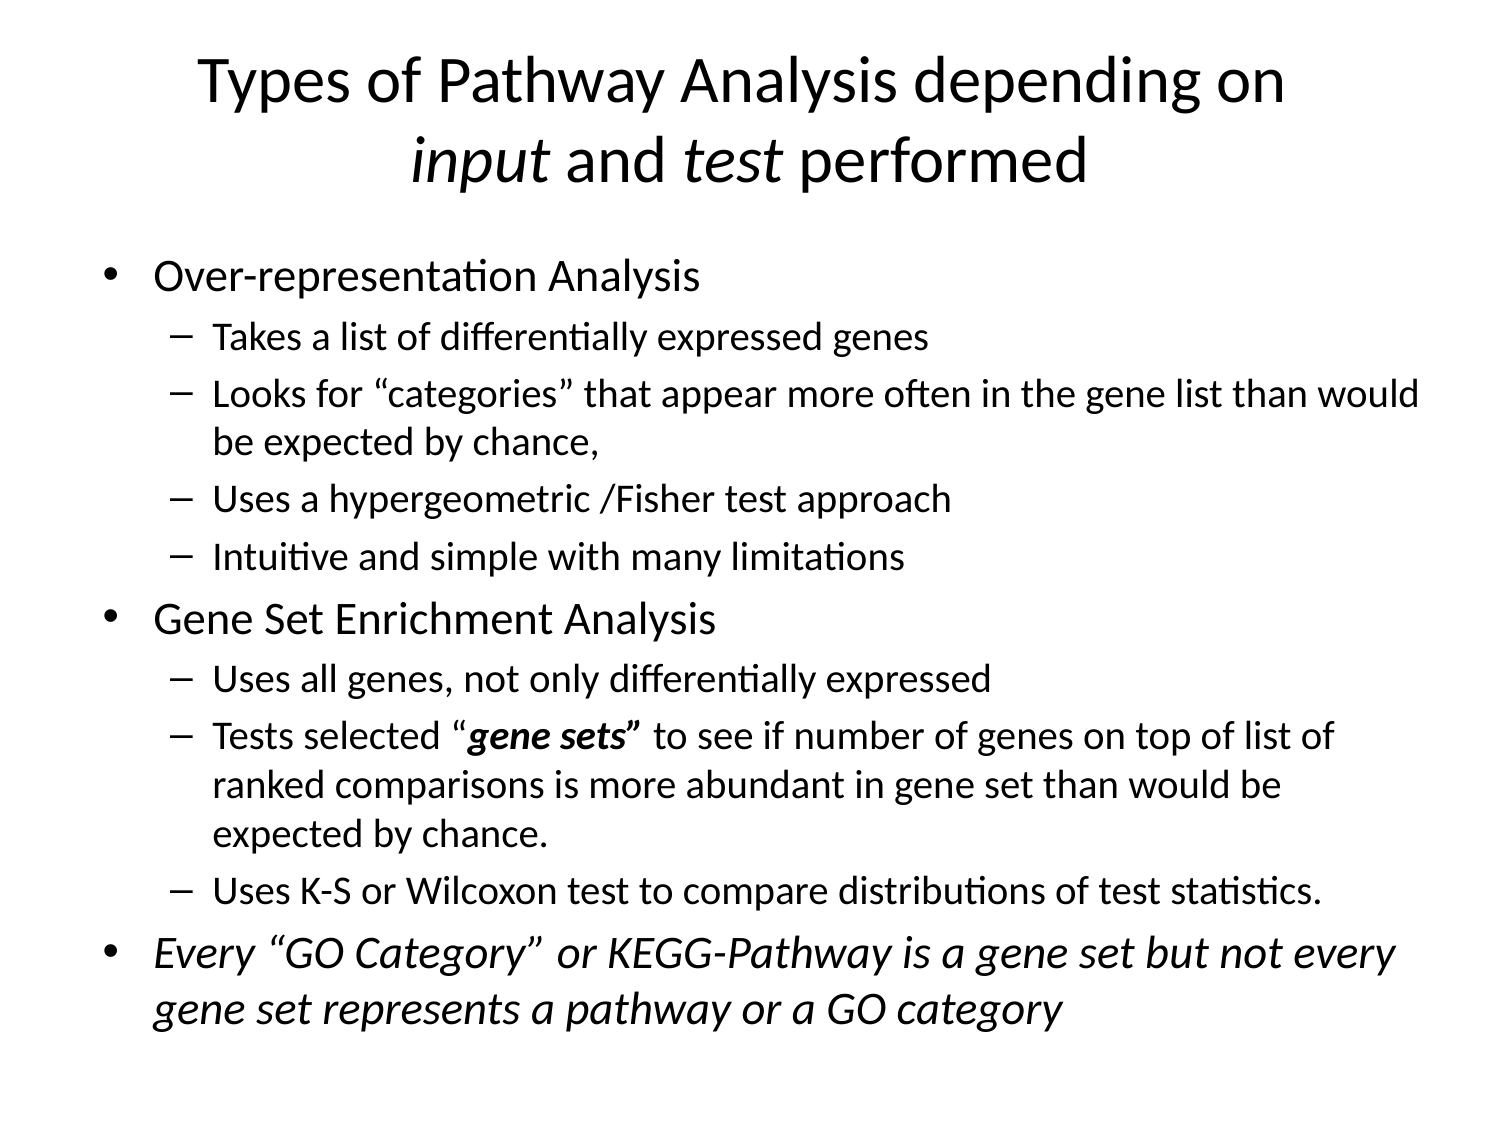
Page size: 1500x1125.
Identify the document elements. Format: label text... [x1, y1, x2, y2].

title Types of Pathway Analysis depending on input and test performed [75, 45, 1425, 188]
list Over-representation Analysis Takes a list of differentially expressed genes Looks for “categories” that appear more often in the gene list than would be expected by chance, Uses a hypergeometric /Fisher test approach Intuitive and simple with many limitations Gene Set Enrichment Analysis Uses all genes, not only differentially expressed Tests selected “gene sets” to see if number of genes on top of list of ranked comparisons is more abundant in gene set than would be expected by chance. Uses K-S or Wilcoxon test to compare distributions of test statistics. Every “GO Category” or KEGG-Pathway is a gene set but not every gene set represents a pathway or a GO category [87, 237, 1438, 1043]
